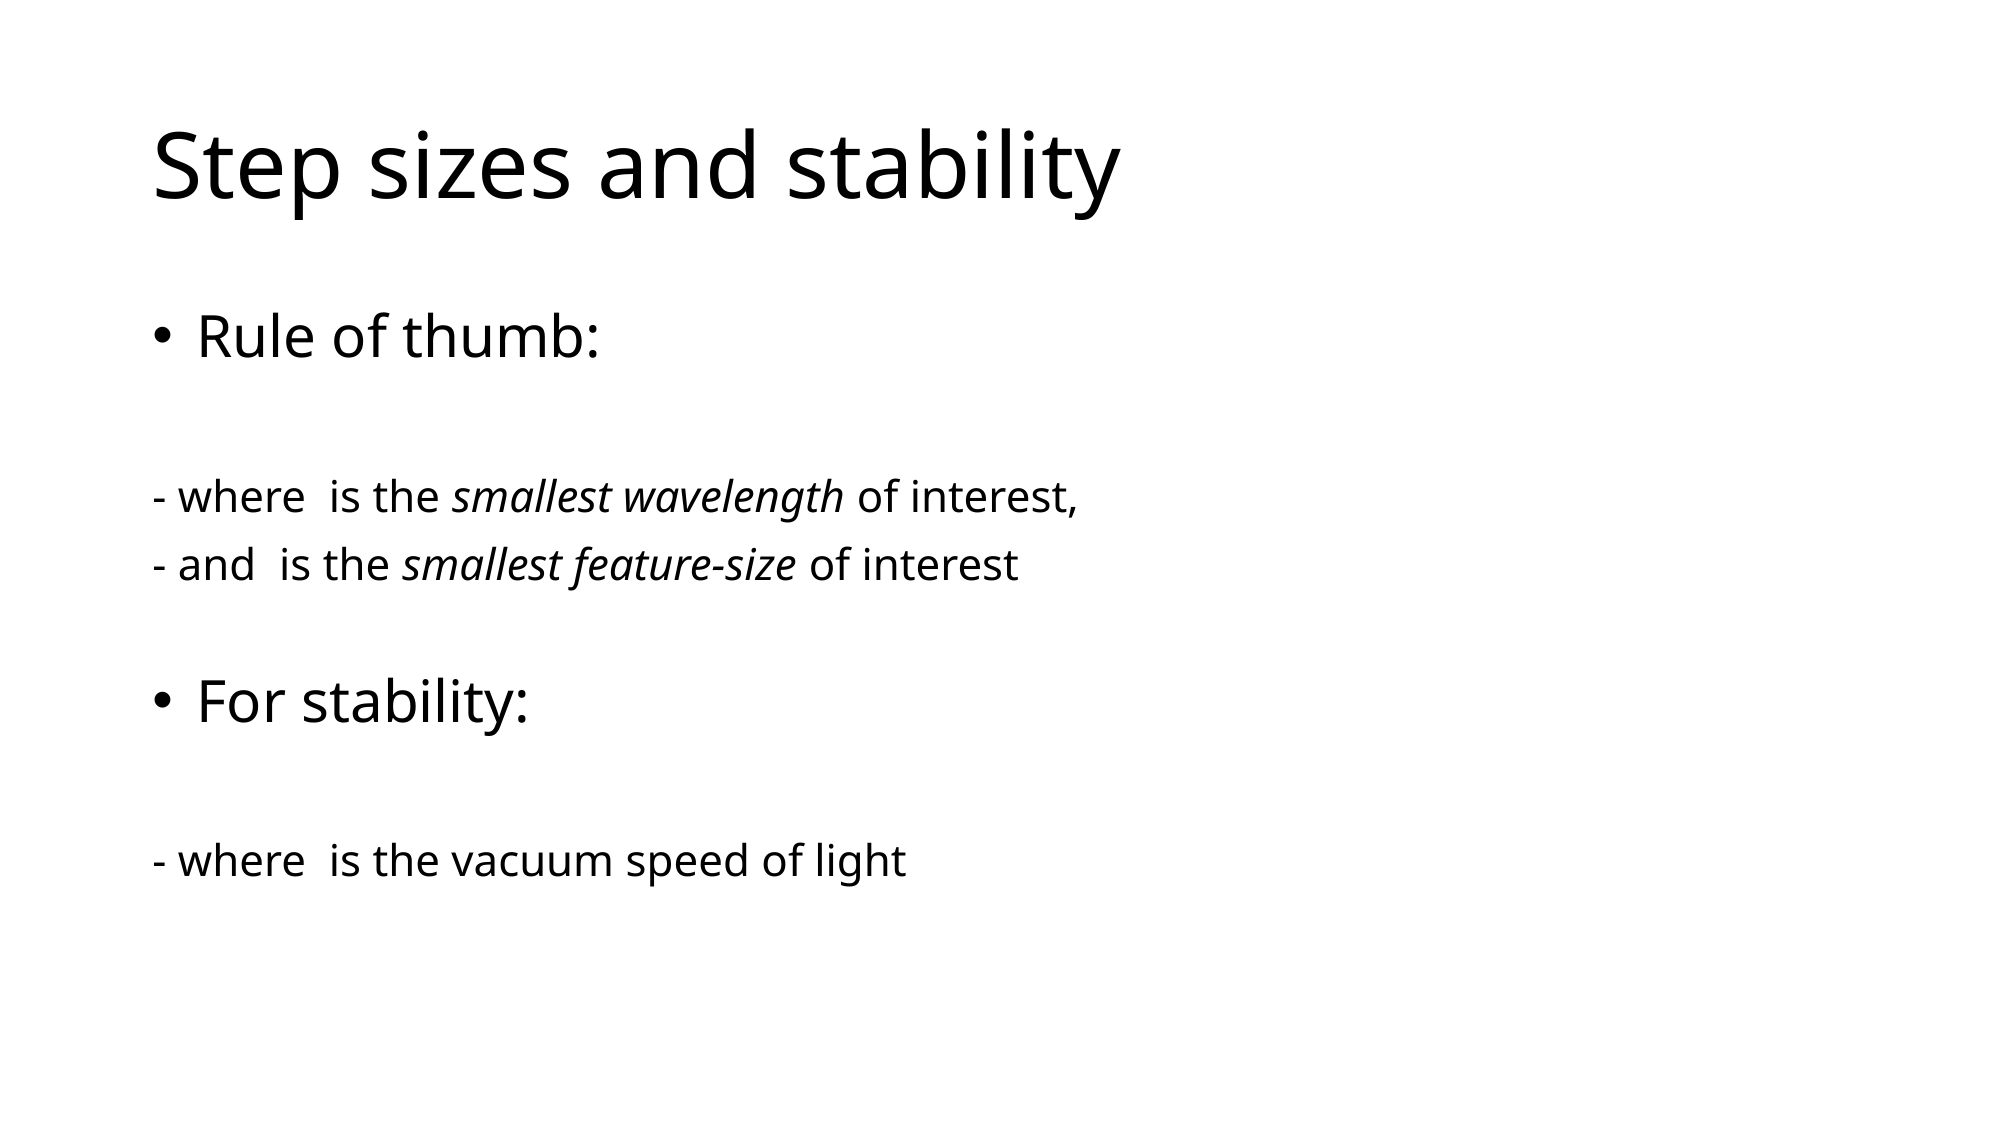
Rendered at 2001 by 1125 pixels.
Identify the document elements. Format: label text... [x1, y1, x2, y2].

title Step sizes and stability [137, 59, 1863, 278]
